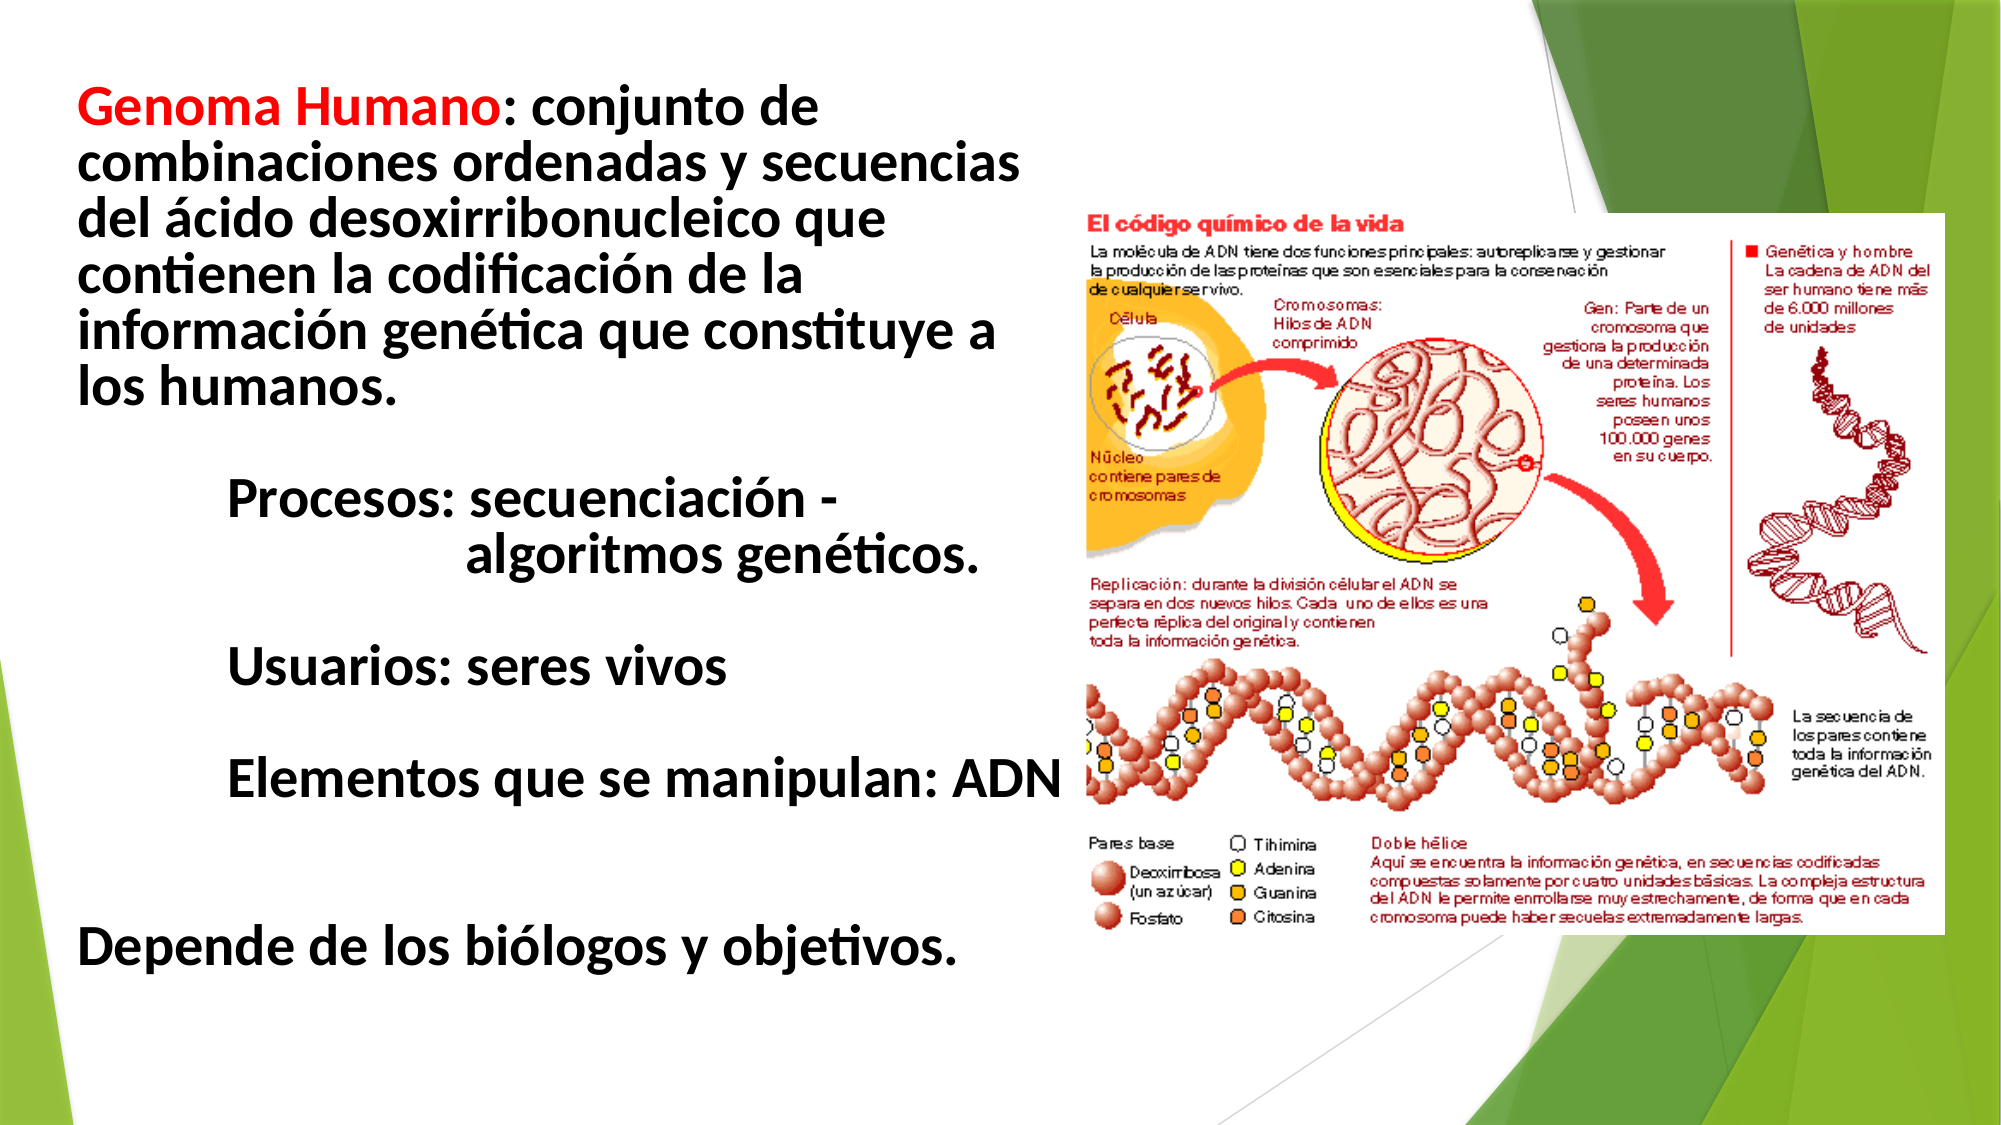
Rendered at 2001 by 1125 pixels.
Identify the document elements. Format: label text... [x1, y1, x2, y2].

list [1084, 213, 1945, 936]
text_box Genoma Humano: conjunto de combinaciones ordenadas y secuencias del ácido desoxirribonucleico que contienen la codificación de la información genética que constituye a los humanos. Procesos: secuenciación - algoritmos genéticos. Usuarios: seres vivos Elementos que se manipulan: ADN Depende de los biólogos y objetivos. [62, 73, 1085, 984]
